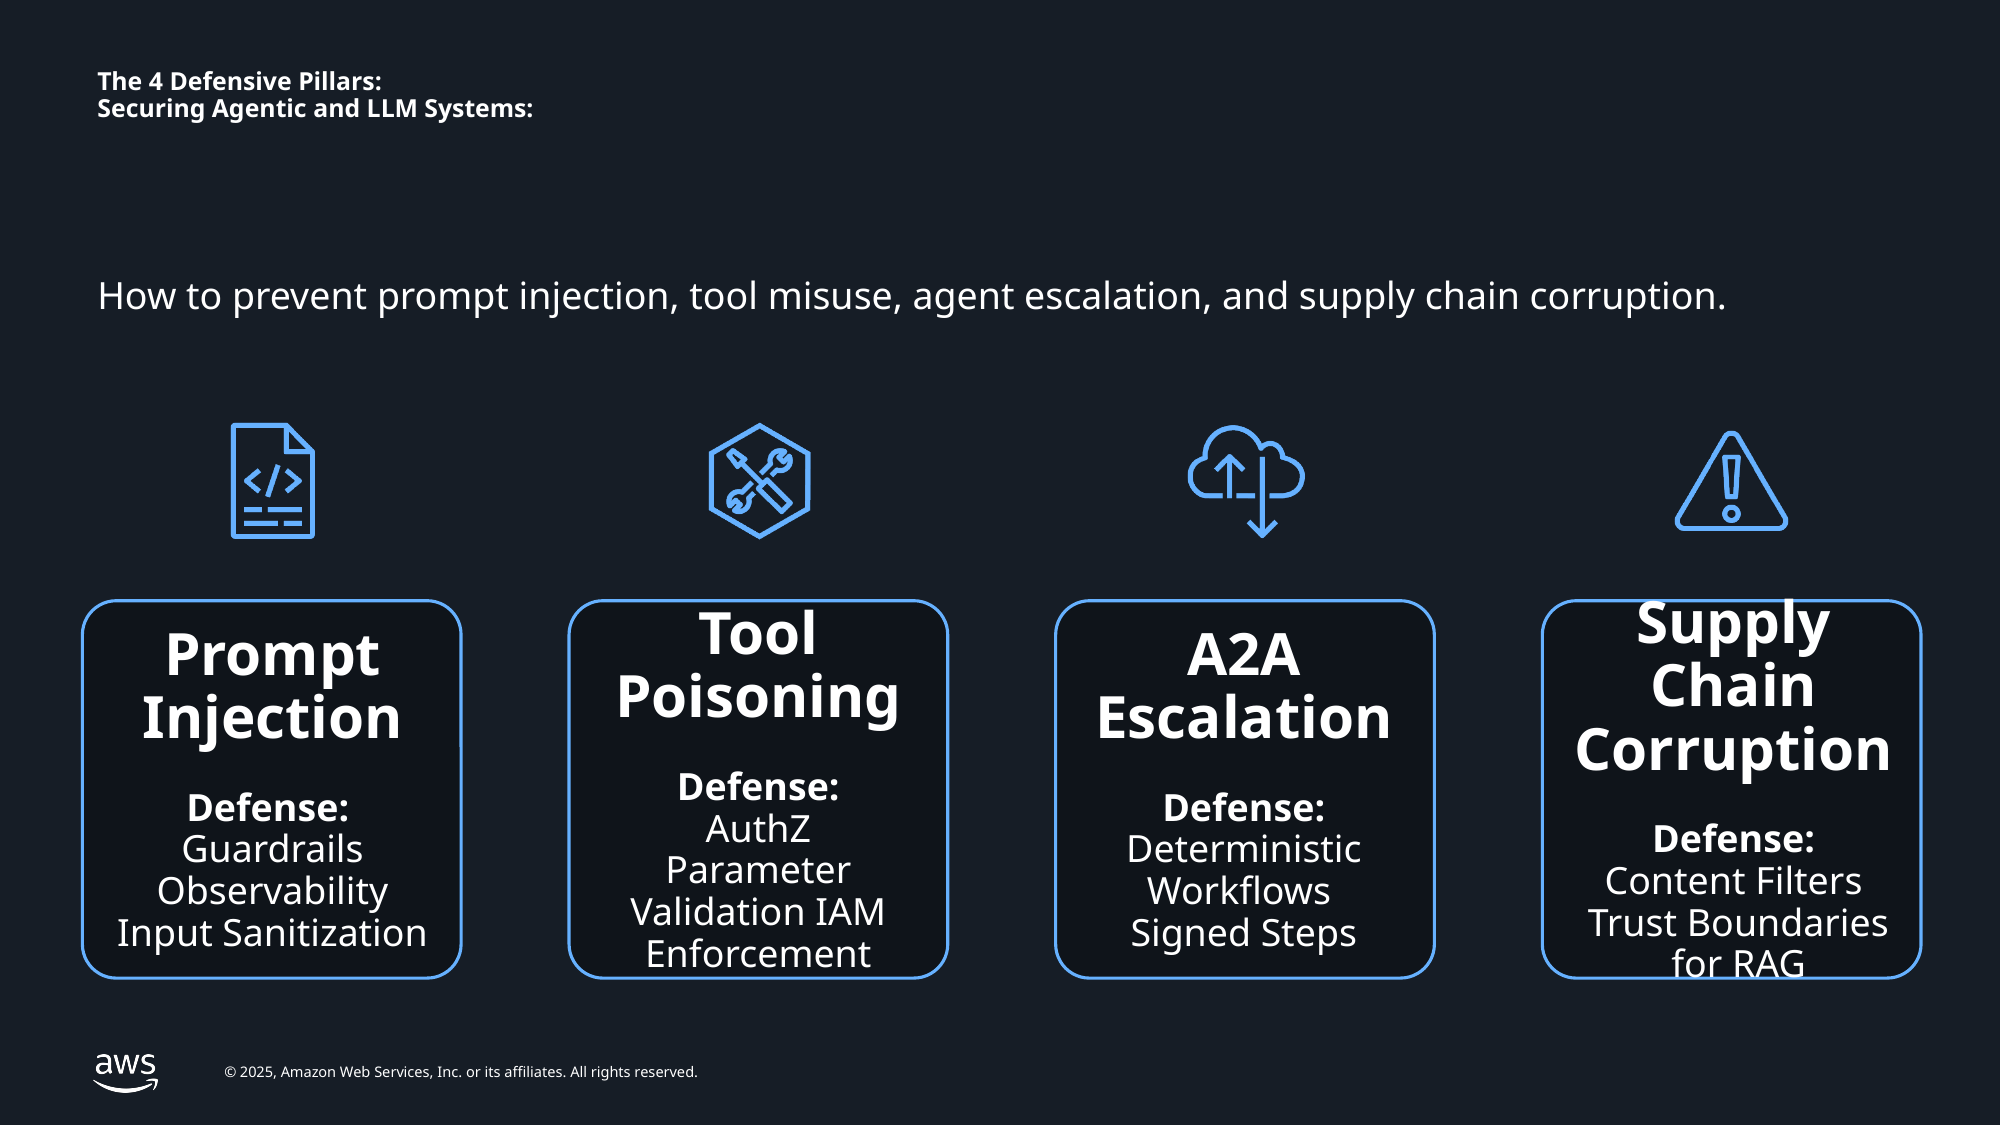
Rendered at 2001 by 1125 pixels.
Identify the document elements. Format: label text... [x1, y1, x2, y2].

picture [93, 1054, 158, 1093]
text_box How to prevent prompt injection, tool misuse, agent escalation, and supply chain corruption. [82, 264, 1811, 325]
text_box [81, 416, 462, 979]
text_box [568, 416, 949, 979]
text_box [1541, 416, 1922, 979]
title The 4 Defensive Pillars: Securing Agentic and LLM Systems: [82, 62, 1963, 161]
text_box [1055, 416, 1435, 979]
